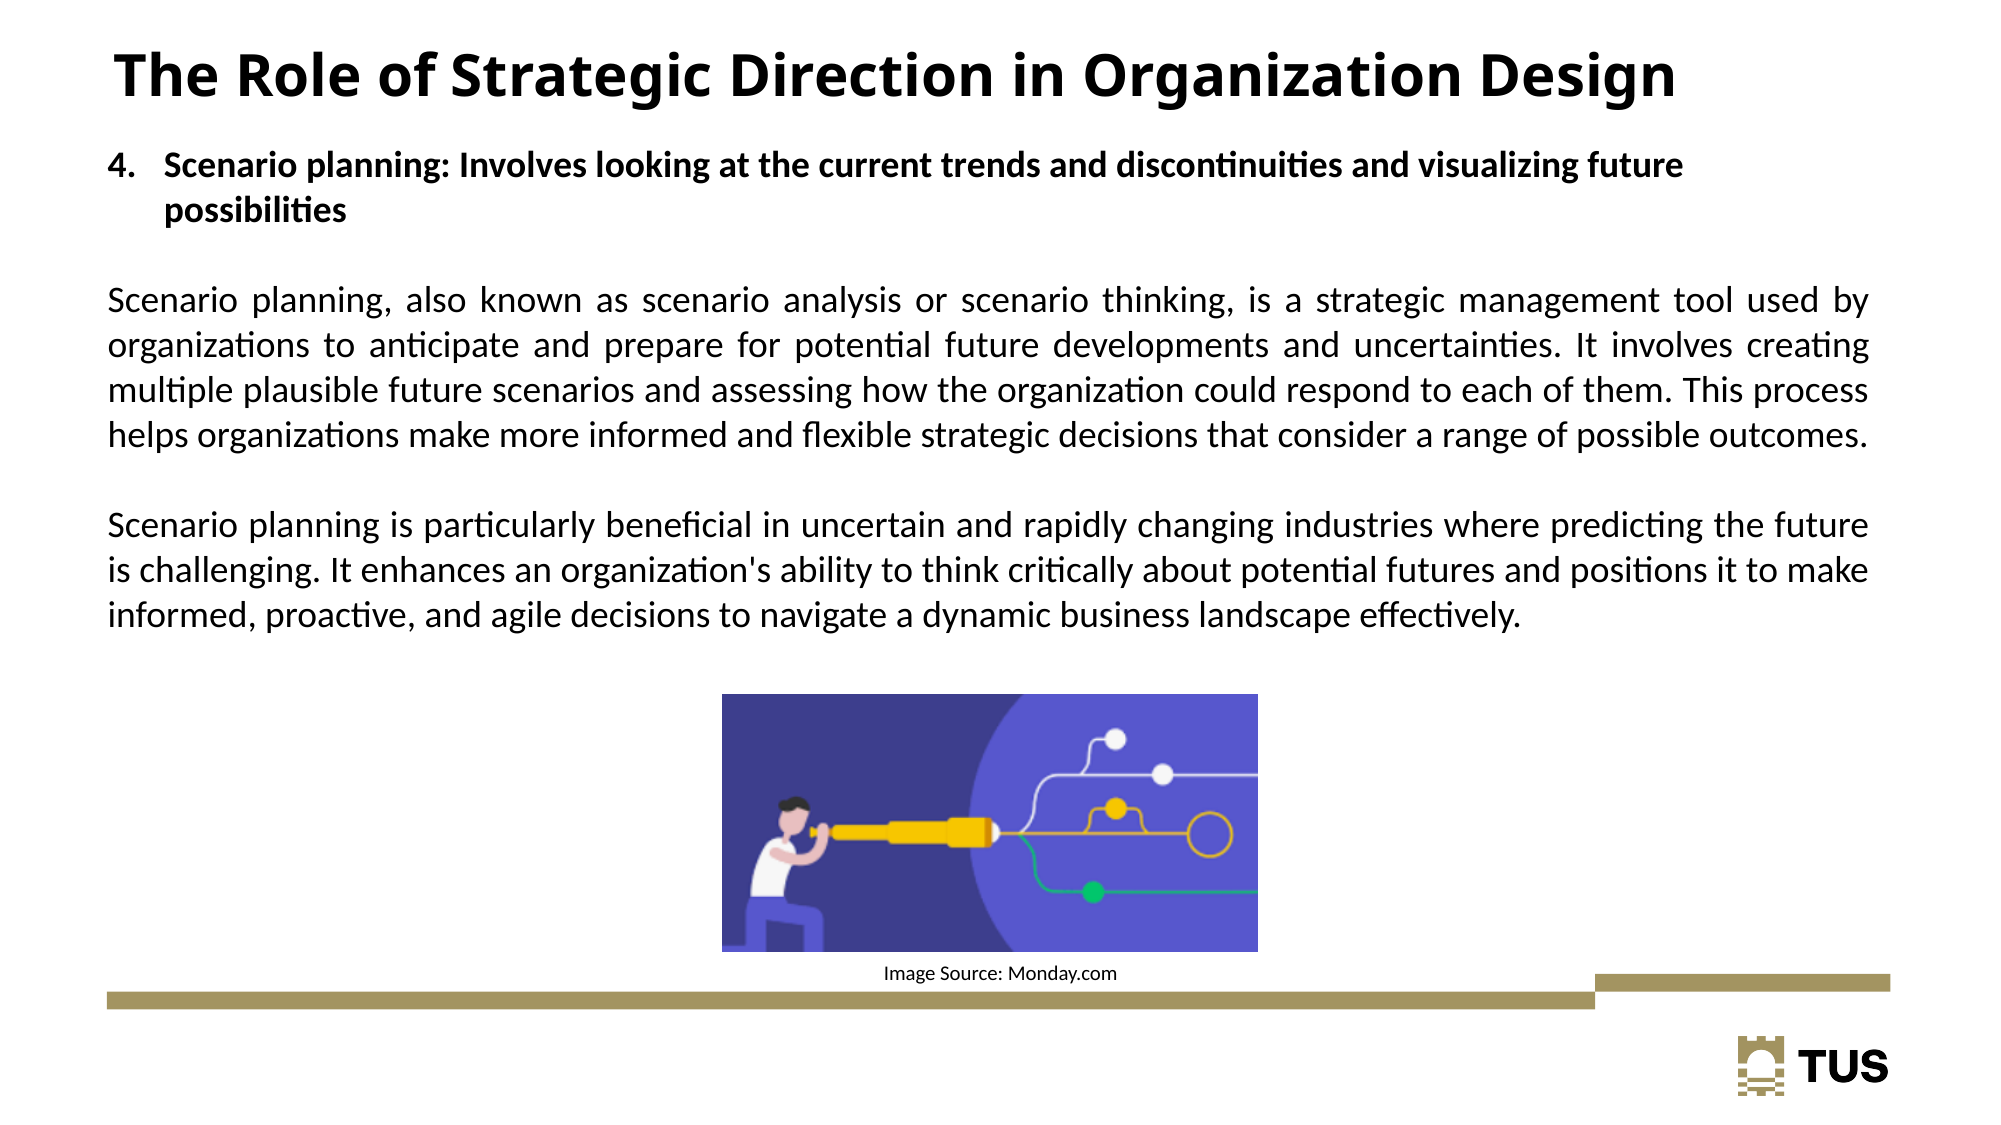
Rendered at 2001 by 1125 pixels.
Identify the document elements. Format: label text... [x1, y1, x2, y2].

text_box Scenario planning: Involves looking at the current trends and discontinuities and visualizing future possibilities Scenario planning, also known as scenario analysis or scenario thinking, is a strategic management tool used by organizations to anticipate and prepare for potential future developments and uncertainties. It involves creating multiple plausible future scenarios and assessing how the organization could respond to each of them. This process helps organizations make more informed and flexible strategic decisions that consider a range of possible outcomes. Scenario planning is particularly beneficial in uncertain and rapidly changing industries where predicting the future is challenging. It enhances an organization's ability to think critically about potential futures and positions it to make informed, proactive, and agile decisions to navigate a dynamic business landscape effectively. [93, 132, 1887, 643]
title The Role of Strategic Direction in Organization Design [113, 38, 1878, 132]
text_box Image Source: Monday.com [869, 952, 1133, 992]
picture [722, 694, 1258, 952]
picture [1738, 1036, 1888, 1096]
